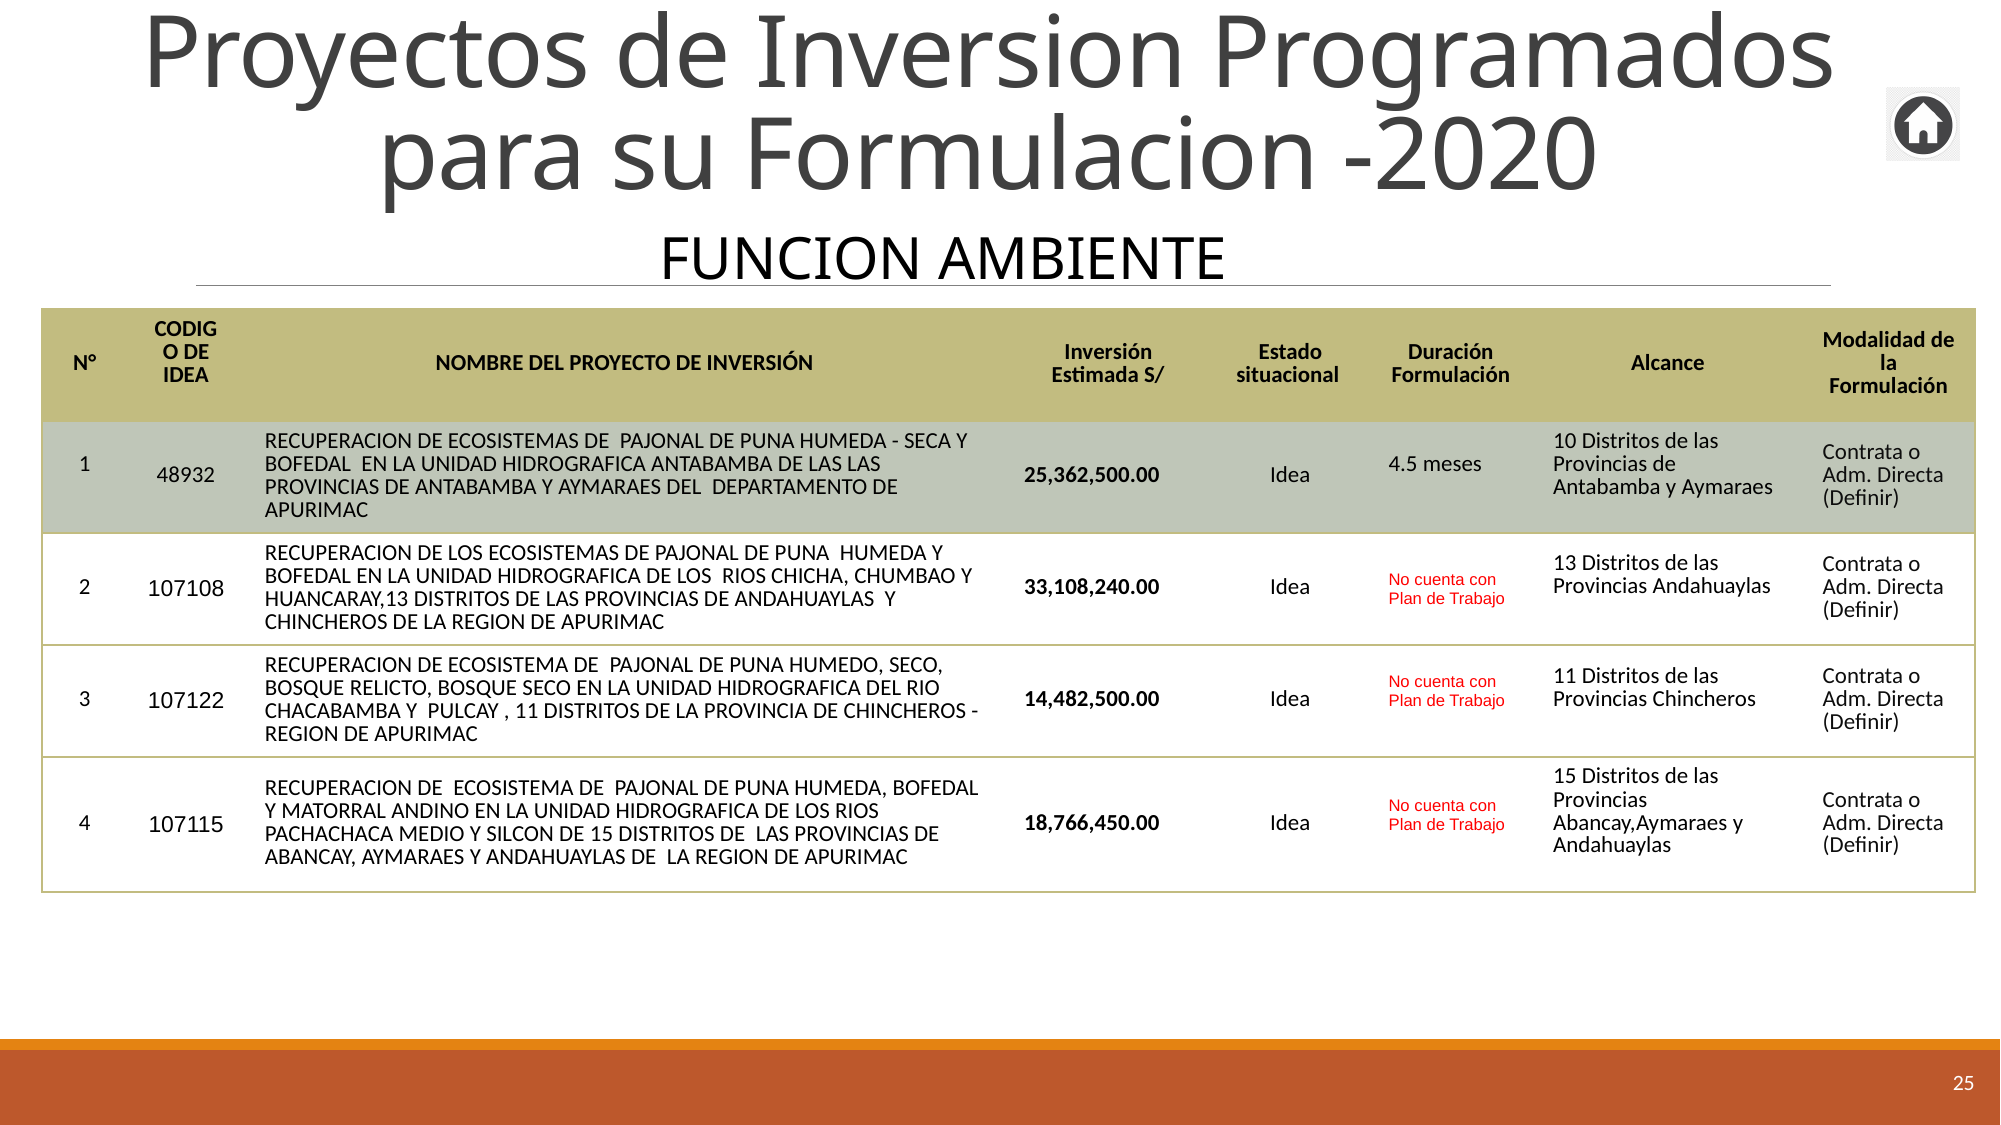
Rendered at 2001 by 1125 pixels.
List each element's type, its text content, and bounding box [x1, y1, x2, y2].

text_box FUNCION AMBIENTE [77, 192, 1811, 292]
table_cell 14,482,500.00 [1004, 646, 1212, 756]
table_cell 33,108,240.00 [1004, 534, 1212, 644]
table_cell No cuenta con Plan de Trabajo [1369, 646, 1533, 756]
table_cell 2 [43, 534, 127, 644]
table_cell 25,362,500.00 [1004, 422, 1212, 532]
table_header NOMBRE DEL PROYECTO DE INVERSIÓN [245, 310, 1004, 420]
table_cell RECUPERACION DE ECOSISTEMA DE PAJONAL DE PUNA HUMEDA, BOFEDAL Y MATORRAL ANDINO EN LA UNIDAD HIDROGRAFICA DE LOS RIOS PACHACHACA MEDIO Y SILCON DE 15 DISTRITOS DE LAS PROVINCIAS DE ABANCAY, AYMARAES Y ANDAHUAYLAS DE LA REGION DE APURIMAC [245, 758, 1004, 891]
picture [1885, 87, 1961, 162]
table_cell 3 [43, 646, 127, 756]
table_cell No cuenta con Plan de Trabajo [1369, 758, 1533, 891]
table_cell Contrata o Adm. Directa (Definir) [1803, 758, 1974, 891]
table_header Inversión Estimada S/ [1004, 310, 1212, 420]
table_cell RECUPERACION DE ECOSISTEMAS DE PAJONAL DE PUNA HUMEDA - SECA Y BOFEDAL EN LA UNIDAD HIDROGRAFICA ANTABAMBA DE LAS LAS PROVINCIAS DE ANTABAMBA Y AYMARAES DEL DEPARTAMENTO DE APURIMAC [245, 422, 1004, 532]
table_cell Idea [1212, 758, 1369, 891]
table_header Alcance [1533, 310, 1803, 420]
table_header Duración Formulación [1369, 310, 1533, 420]
table_cell 107122 [127, 646, 245, 756]
table_cell 107108 [127, 534, 245, 644]
table_cell 4 [43, 758, 127, 891]
table_cell Contrata o Adm. Directa (Definir) [1803, 646, 1974, 756]
table_cell Idea [1212, 422, 1369, 532]
table_cell 107115 [127, 758, 245, 891]
table_cell 18,766,450.00 [1004, 758, 1212, 891]
table_cell Idea [1212, 646, 1369, 756]
table_cell Contrata o Adm. Directa (Definir) [1803, 422, 1974, 532]
table_cell RECUPERACION DE ECOSISTEMA DE PAJONAL DE PUNA HUMEDO, SECO, BOSQUE RELICTO, BOSQUE SECO EN LA UNIDAD HIDROGRAFICA DEL RIO CHACABAMBA Y PULCAY , 11 DISTRITOS DE LA PROVINCIA DE CHINCHEROS - REGION DE APURIMAC [245, 646, 1004, 756]
table_header CODIGO DE IDEA [127, 310, 245, 420]
table_cell 1 [43, 422, 127, 532]
title Proyectos de Inversion Programados para su Formulacion -2020 [122, 17, 1855, 211]
table_cell No cuenta con Plan de Trabajo [1369, 534, 1533, 644]
table_cell 10 Distritos de las Provincias de Antabamba y Aymaraes [1533, 422, 1803, 532]
slide_number 25 [1854, 1038, 1975, 1125]
table_header N° [43, 310, 127, 420]
table_cell RECUPERACION DE LOS ECOSISTEMAS DE PAJONAL DE PUNA HUMEDA Y BOFEDAL EN LA UNIDAD HIDROGRAFICA DE LOS RIOS CHICHA, CHUMBAO Y HUANCARAY,13 DISTRITOS DE LAS PROVINCIAS DE ANDAHUAYLAS Y CHINCHEROS DE LA REGION DE APURIMAC [245, 534, 1004, 644]
table_cell 13 Distritos de las Provincias Andahuaylas [1533, 534, 1803, 644]
table_cell 48932 [127, 422, 245, 532]
table_cell Idea [1212, 534, 1369, 644]
table_cell 11 Distritos de las Provincias Chincheros [1533, 646, 1803, 756]
table_cell 15 Distritos de las Provincias Abancay,Aymaraes y Andahuaylas [1533, 758, 1803, 891]
table_header Estado situacional [1212, 310, 1369, 420]
table_cell Contrata o Adm. Directa (Definir) [1803, 534, 1974, 644]
table_header Modalidad de la Formulación [1803, 310, 1974, 420]
table_cell 4.5 meses [1369, 422, 1533, 532]
